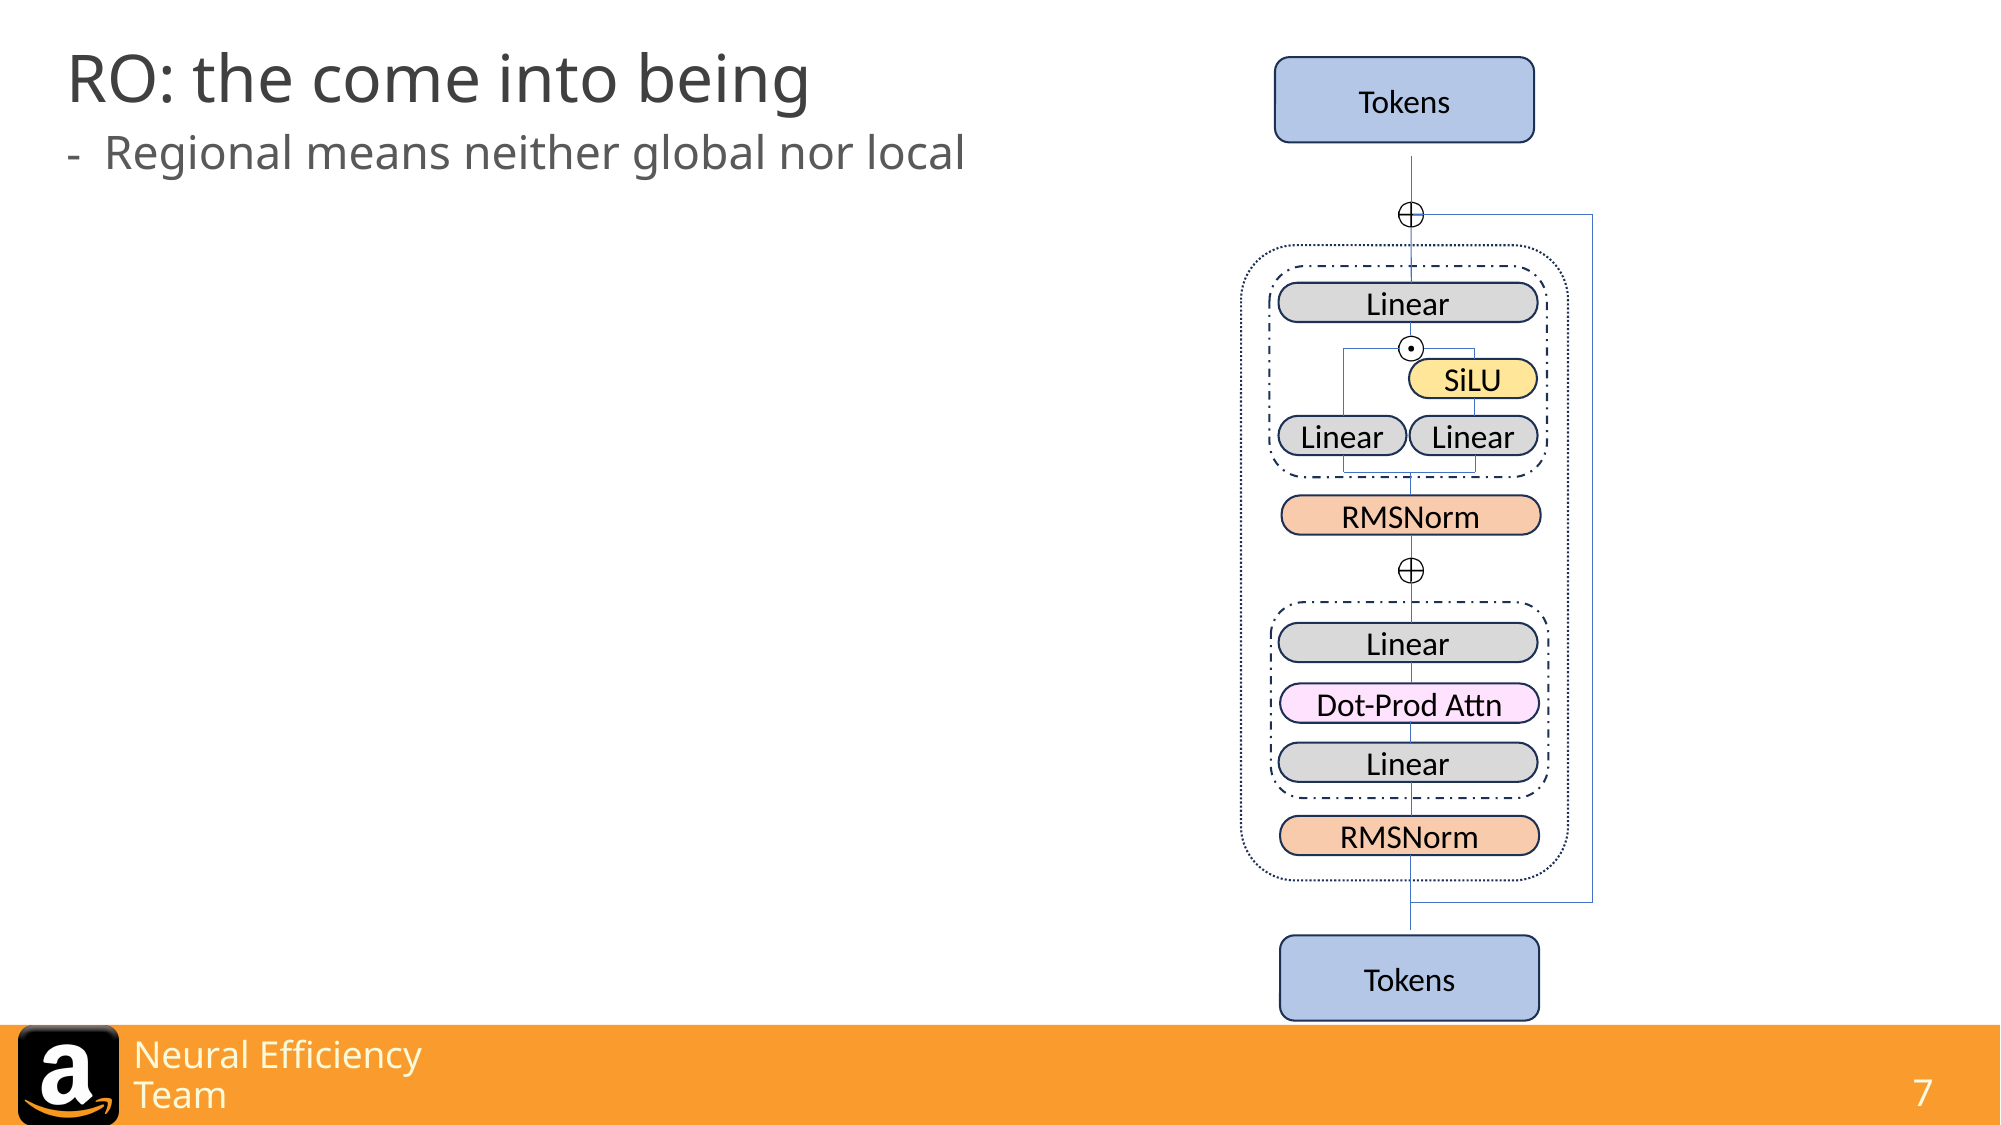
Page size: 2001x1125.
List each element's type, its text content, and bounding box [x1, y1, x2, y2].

text_box [1269, 601, 1550, 800]
text_box [1268, 265, 1549, 479]
picture [1398, 201, 1424, 228]
text_box [1411, 244, 1570, 882]
text_box RMSNorm [1280, 494, 1542, 536]
slide_number 7 [1848, 1070, 1949, 1118]
picture [1398, 557, 1424, 584]
picture [18, 1025, 119, 1125]
text_box [1239, 244, 1411, 882]
picture [1398, 335, 1424, 362]
title RO: the come into being [51, 37, 1949, 124]
list Neural Efficiency Team [118, 1028, 470, 1125]
text_box RMSNorm [1279, 814, 1541, 857]
list Regional means neither global nor local [51, 127, 1949, 182]
text_box Tokens [1278, 934, 1541, 1022]
text_box Tokens [1273, 56, 1536, 144]
